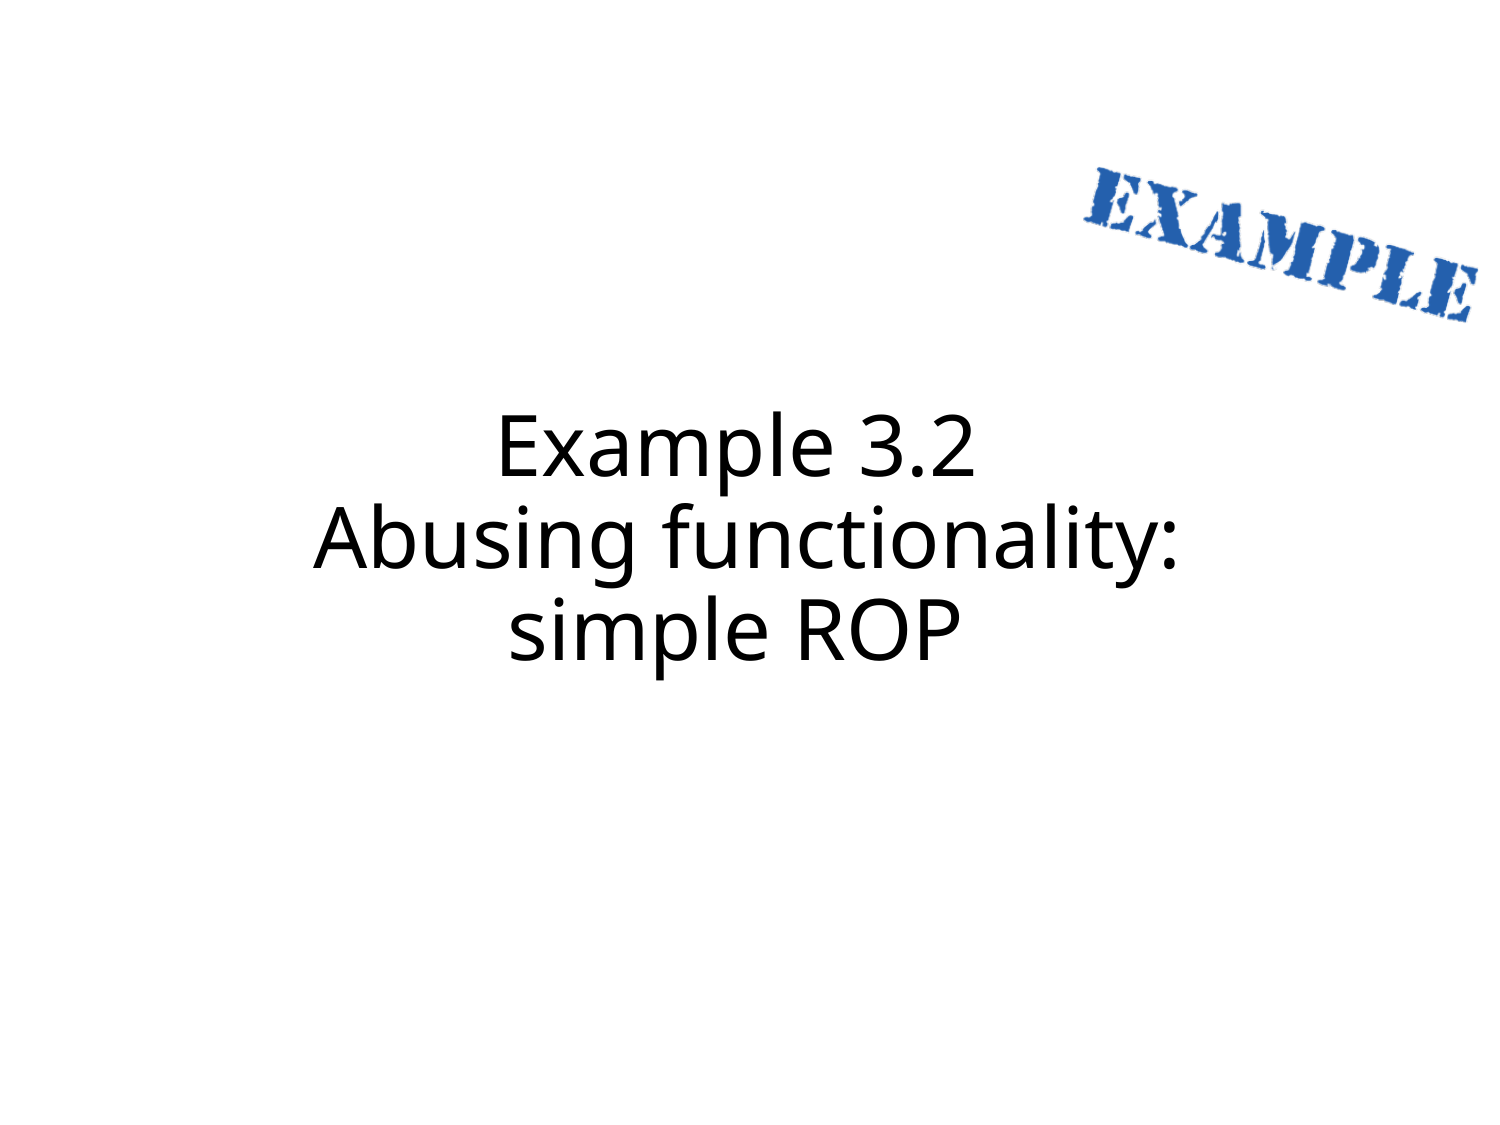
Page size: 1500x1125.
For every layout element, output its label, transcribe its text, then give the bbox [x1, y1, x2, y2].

title Example 3.2 Abusing functionality: simple ROP [173, 392, 1299, 687]
picture [1082, 166, 1479, 324]
